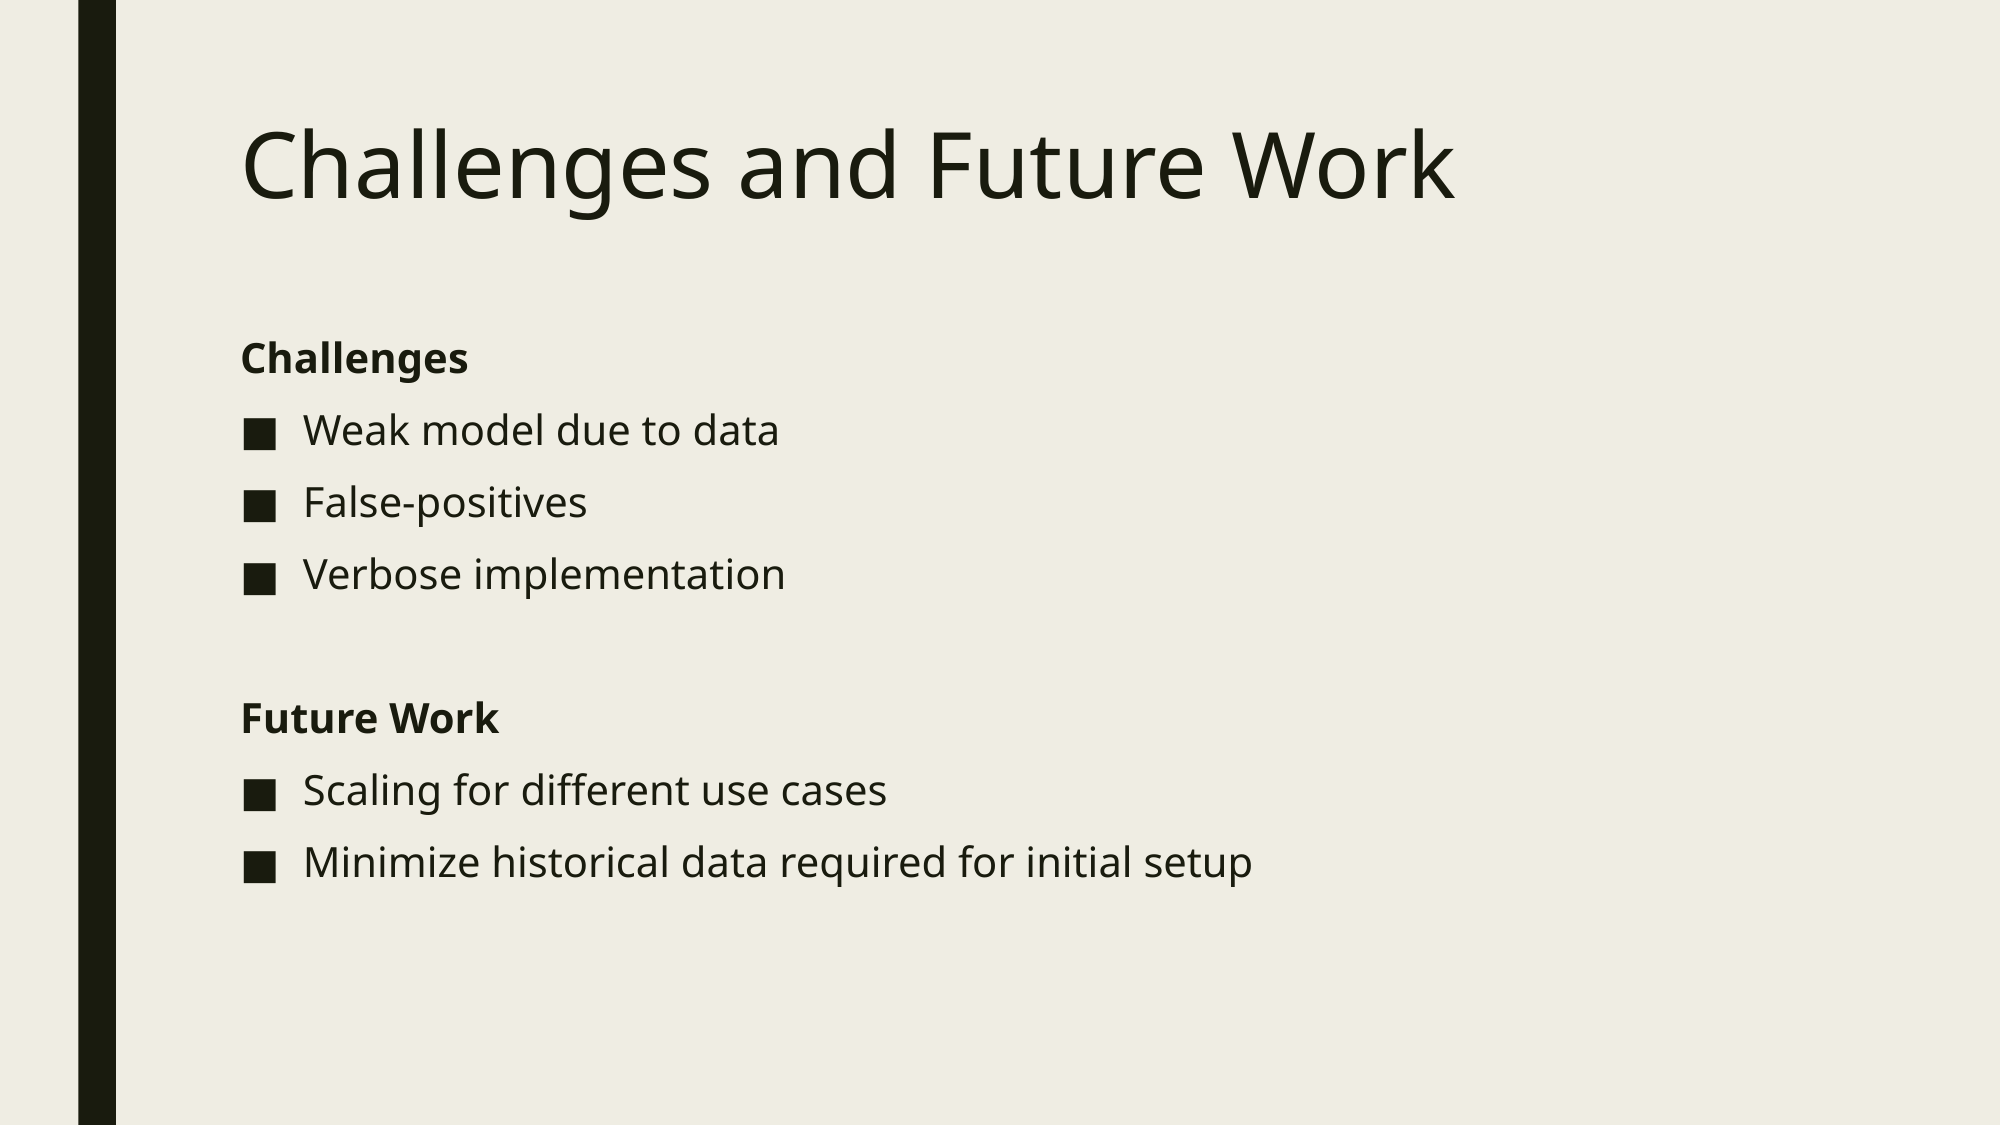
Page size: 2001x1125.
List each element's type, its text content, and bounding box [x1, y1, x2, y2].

title Challenges and Future Work [225, 112, 1800, 235]
list Challenges Weak model due to data False-positives Verbose implementation Future Work Scaling for different use cases Minimize historical data required for initial setup [225, 328, 1800, 1056]
